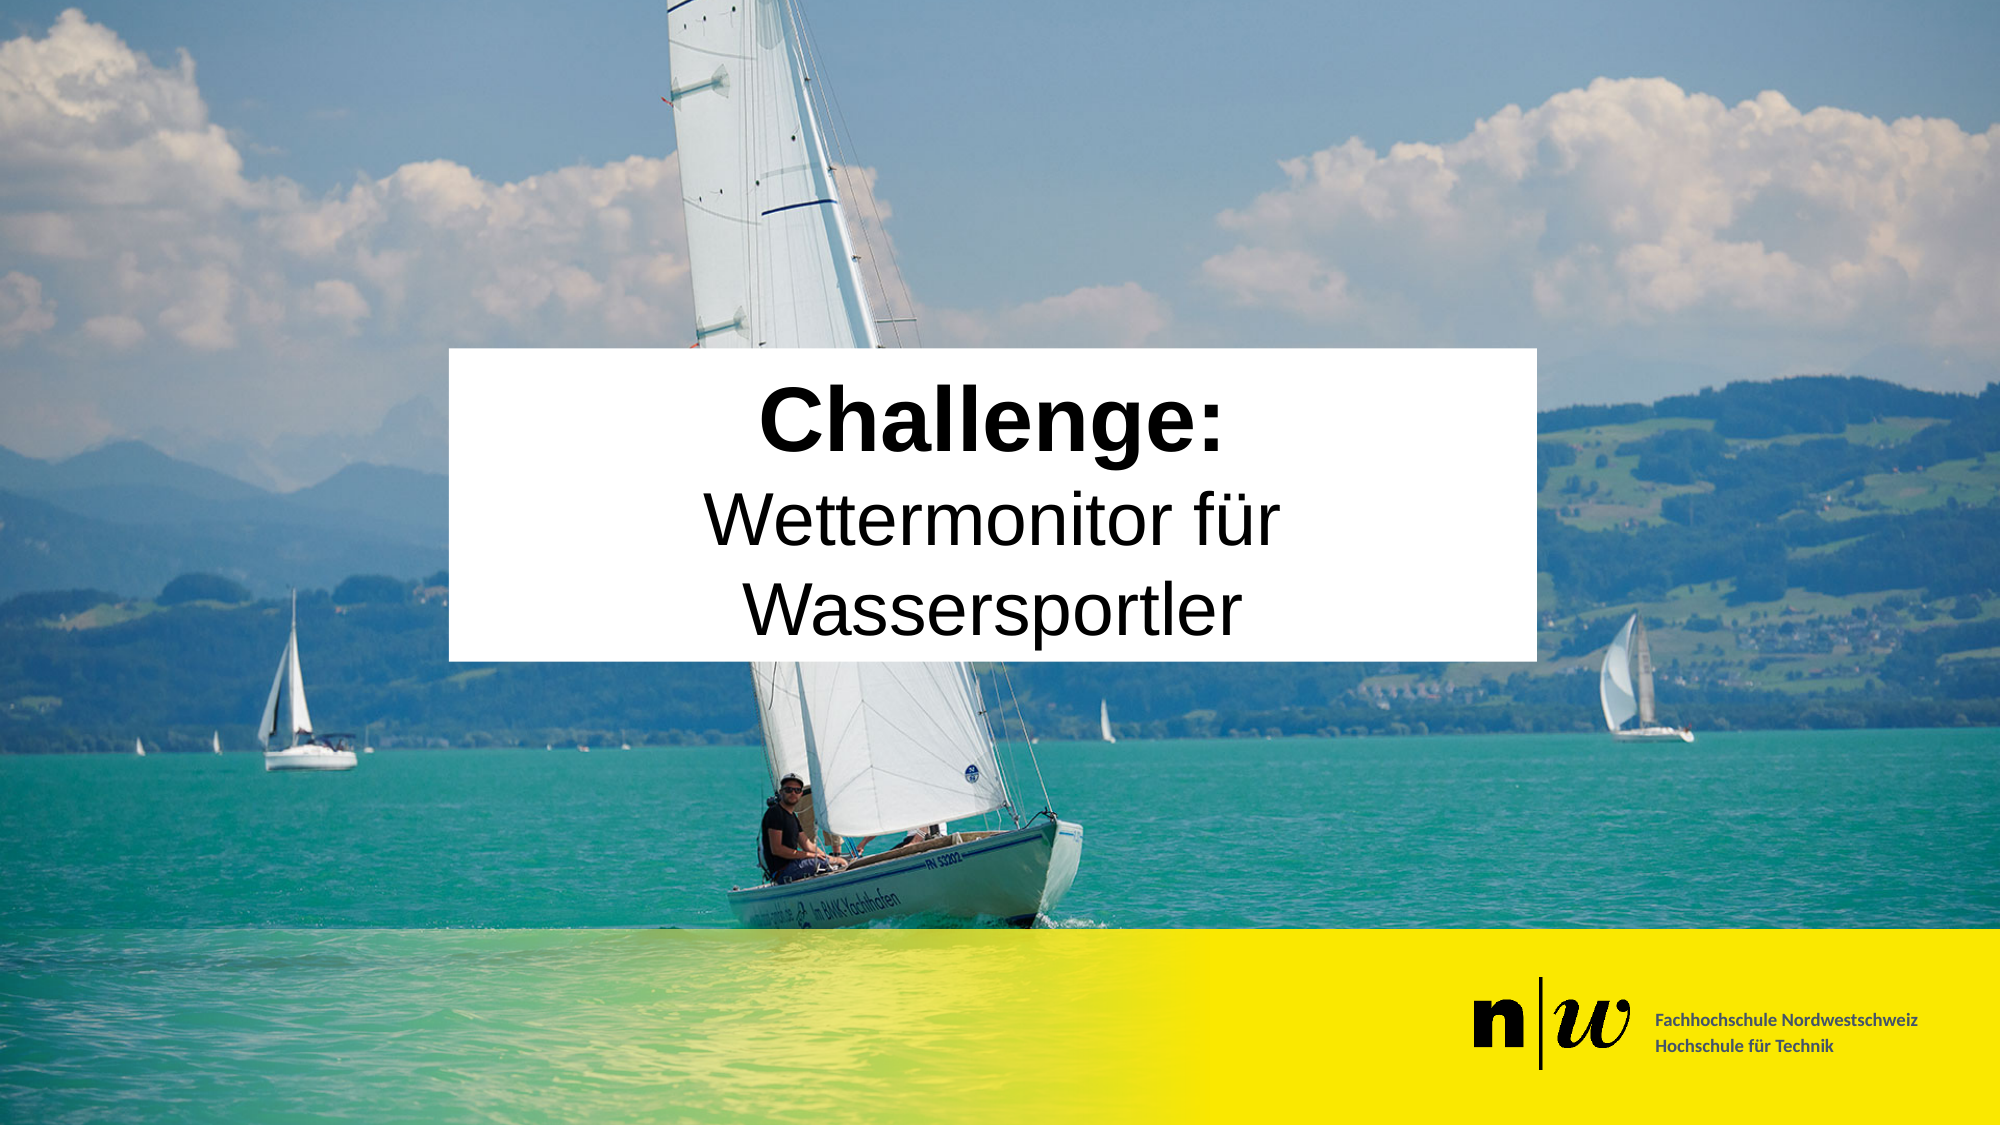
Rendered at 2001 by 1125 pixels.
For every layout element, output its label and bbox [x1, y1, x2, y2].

picture [0, 0, 2000, 1125]
text_box [1474, 977, 2000, 1104]
